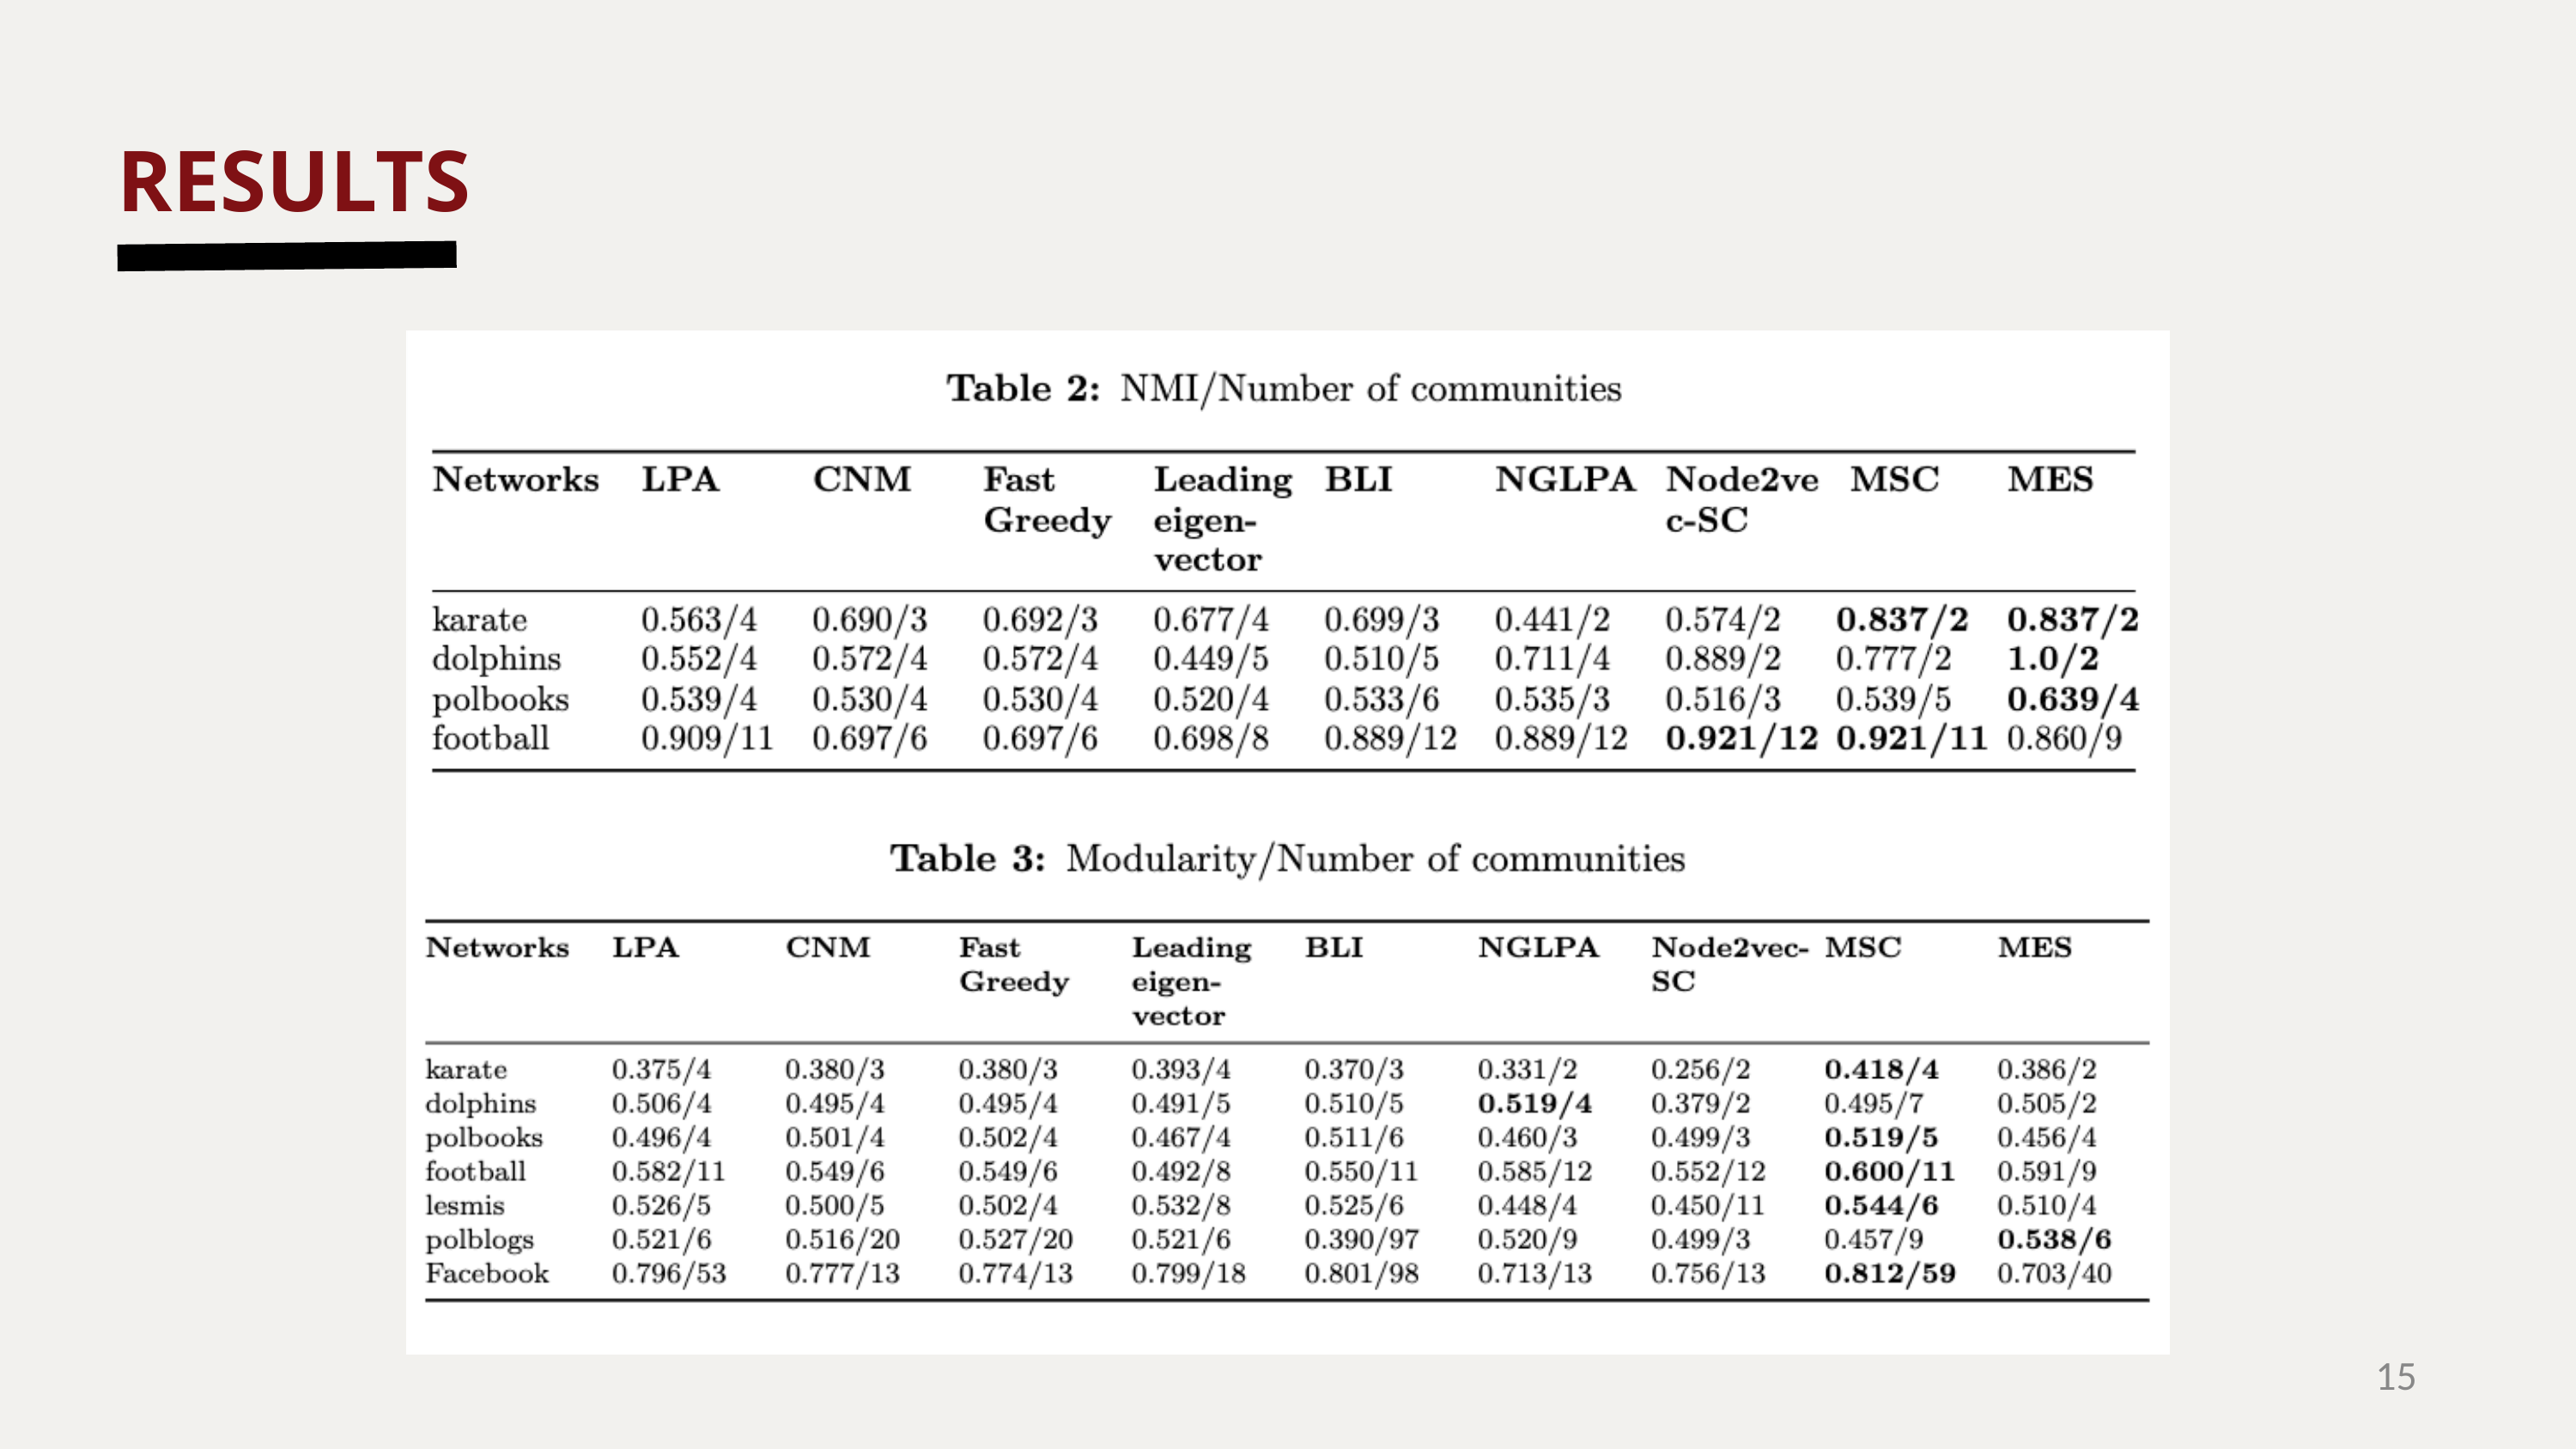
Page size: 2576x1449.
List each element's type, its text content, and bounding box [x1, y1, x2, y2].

slide_number ‹#› [2341, 1338, 2430, 1409]
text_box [117, 253, 457, 258]
picture [406, 330, 2170, 1355]
text_box RESULTS [117, 140, 1636, 229]
